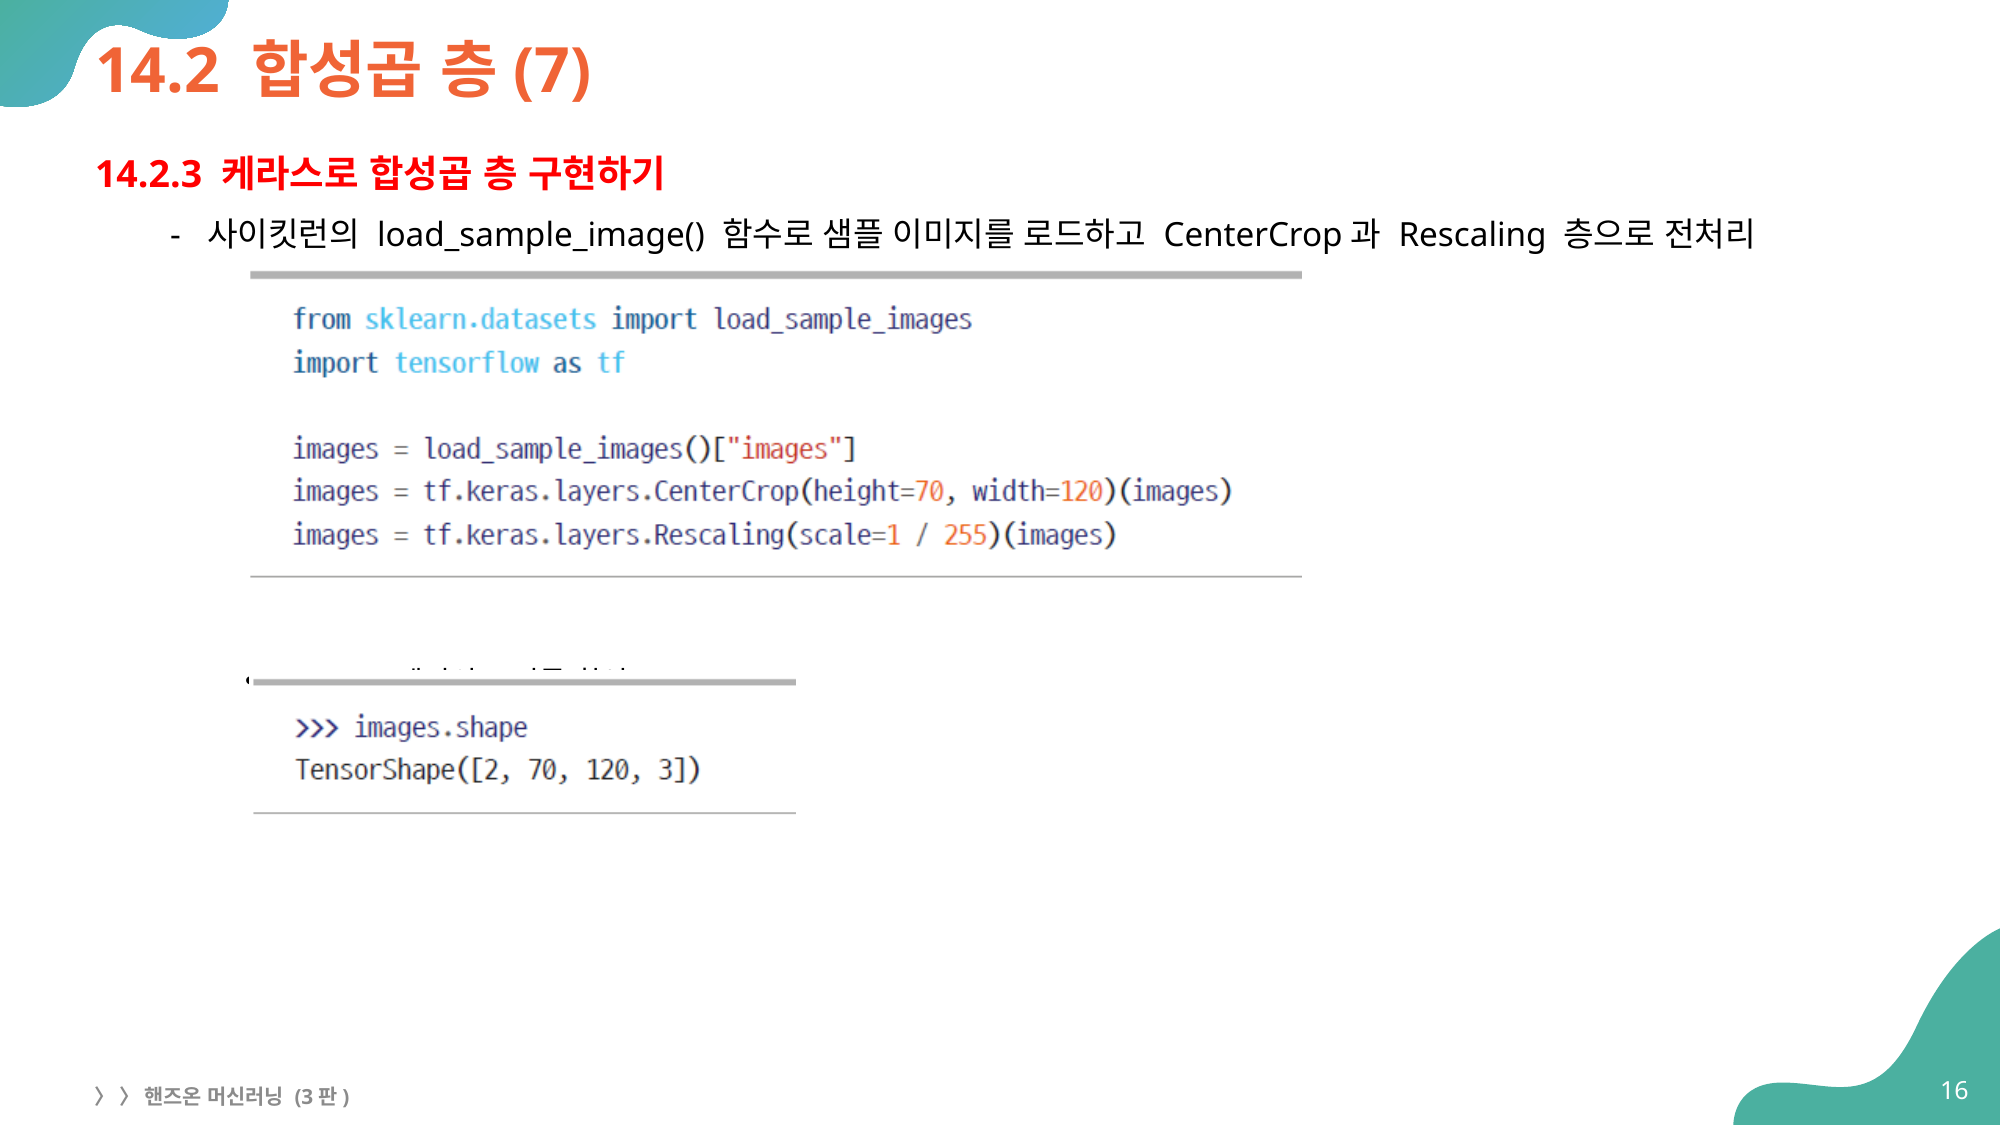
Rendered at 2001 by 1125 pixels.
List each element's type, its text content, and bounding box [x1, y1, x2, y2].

footer 〉 〉 핸즈온 머신러닝 (3판) [79, 1078, 755, 1114]
title 14.2 합성곱 층(7) [79, 17, 1931, 128]
picture [249, 670, 796, 822]
list 14.2.3 케라스로 합성곱 층 구현하기 사이킷런의 load_sample_image() 함수로 샘플 이미지를 로드하고 CenterCrop과 Rescaling 층으로 전처리 images 텐서의 크기를 확인 [79, 133, 1892, 1035]
picture [249, 262, 1302, 585]
slide_number 16 [1917, 1061, 1984, 1122]
